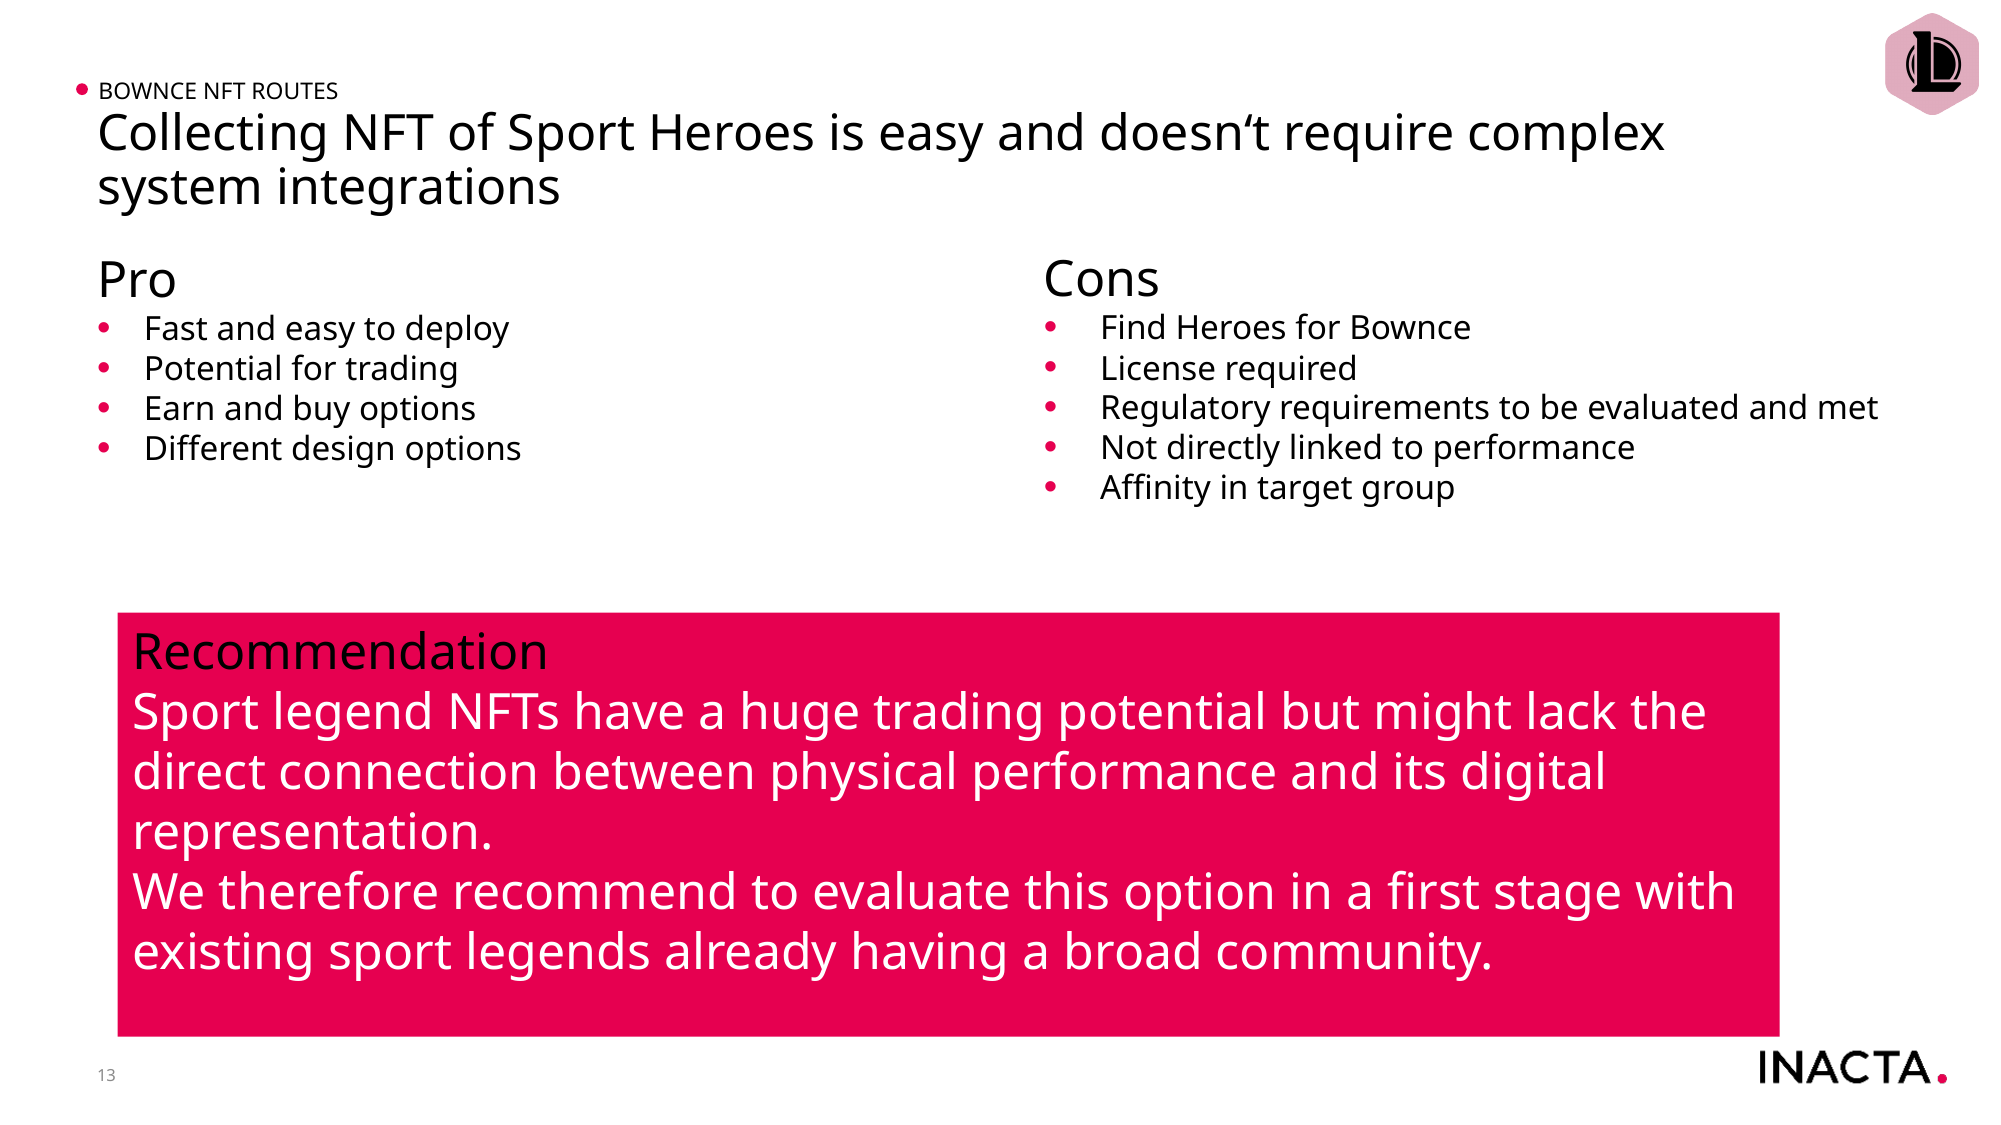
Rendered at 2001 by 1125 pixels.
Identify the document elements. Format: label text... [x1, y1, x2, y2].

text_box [1885, 13, 1979, 116]
list Pro [82, 239, 971, 299]
list Collecting NFT of Sport Heroes is easy and doesn‘t require complex system integrations [82, 99, 1745, 213]
list Find Heroes for Bownce License required Regulatory requirements to be evaluated and met Not directly linked to performance Affinity in target group [1028, 299, 1930, 583]
list Cons [1028, 239, 1930, 299]
list Fast and easy to deploy Potential for trading Earn and buy options Different design options [82, 299, 971, 979]
text_box Recommendation Sport legend NFTs have a huge trading potential but might lack the direct connection between physical performance and its digital representation. We therefore recommend to evaluate this option in a first stage with existing sport legends already having a broad community. [117, 612, 1780, 1037]
slide_number 13 [82, 1034, 533, 1095]
picture [1728, 1019, 1978, 1115]
list Bownce NFT routes [83, 72, 1885, 109]
